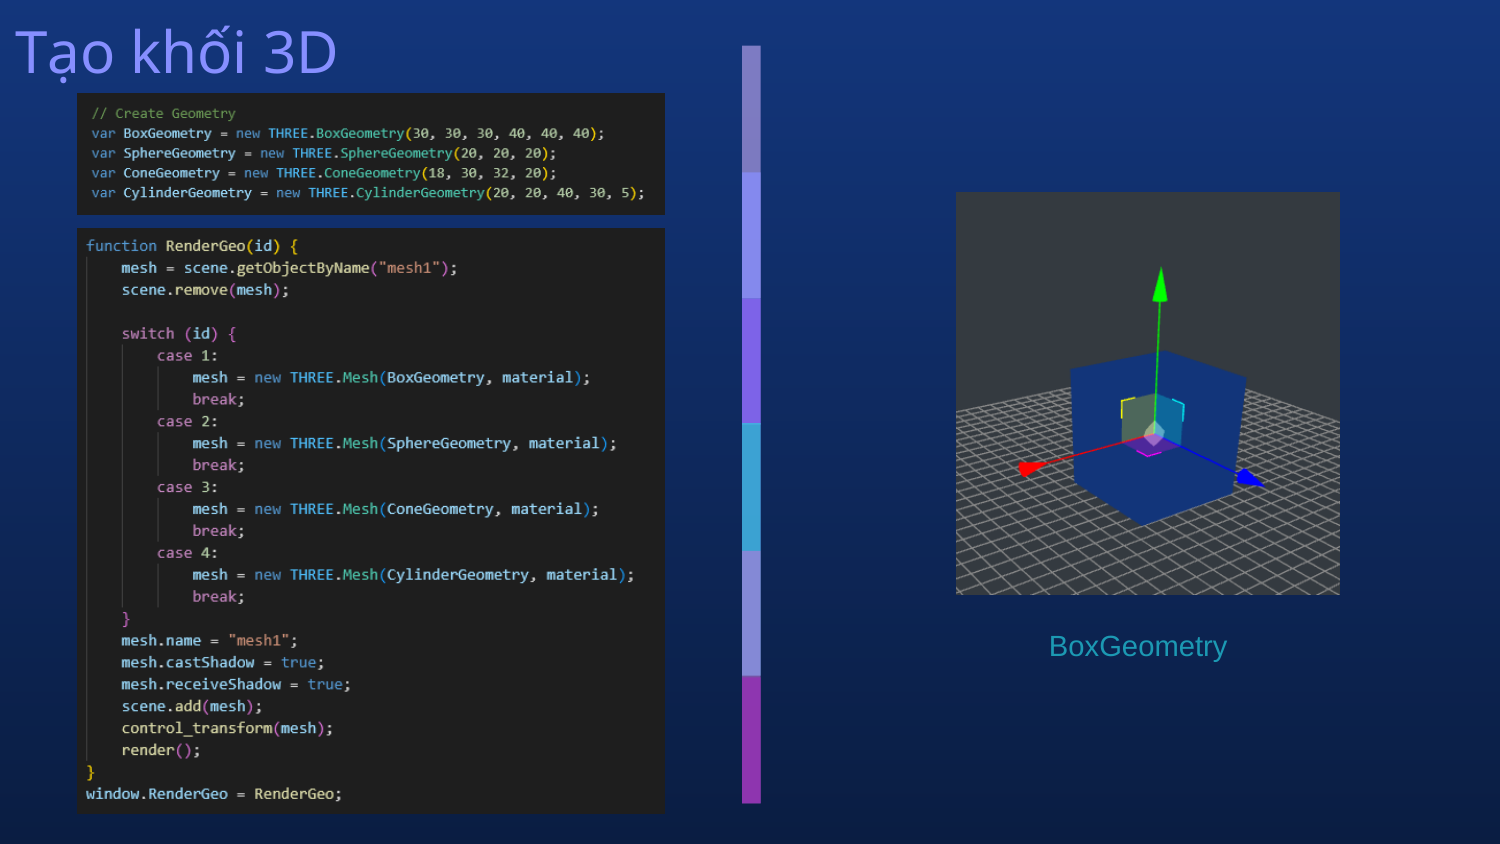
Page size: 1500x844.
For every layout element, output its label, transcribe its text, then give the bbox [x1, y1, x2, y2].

picture [77, 228, 665, 815]
picture [77, 93, 665, 215]
text_box BoxGeometry [1033, 616, 1255, 678]
picture [955, 192, 1340, 596]
title Tạo khối 3D [0, 0, 1264, 94]
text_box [741, 45, 761, 804]
